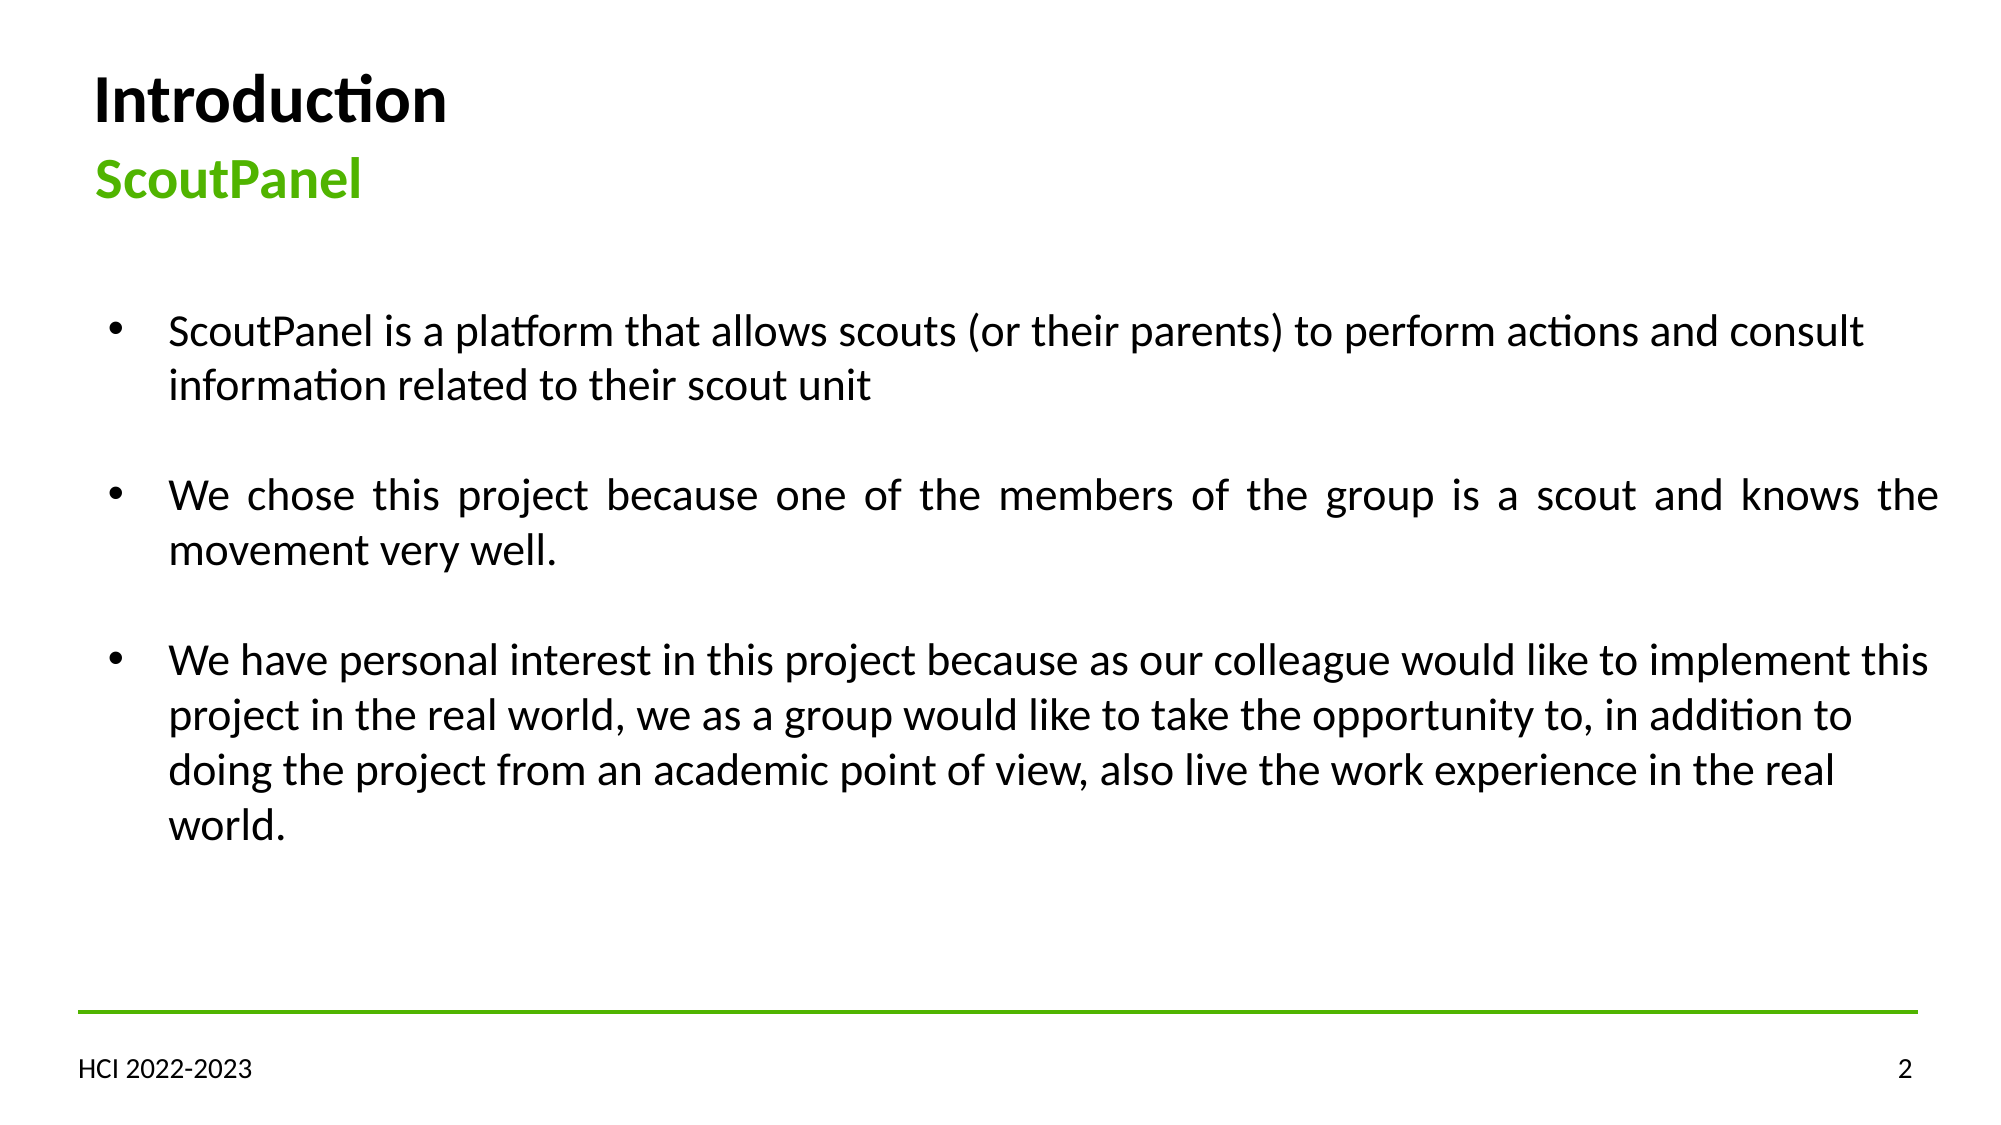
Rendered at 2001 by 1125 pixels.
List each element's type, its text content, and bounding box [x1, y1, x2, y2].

text_box HCI 2022-2023 [63, 1041, 606, 1093]
text_box Introduction [78, 54, 1922, 146]
text_box ScoutPanel [95, 140, 1922, 281]
text_box ScoutPanel is a platform that allows scouts (or their parents) to perform actions and consult information related to their scout unit We chose this project because one of the members of the group is a scout and knows the movement very well. We have personal interest in this project because as our colleague would like to implement this project in the real world, we as a group would like to take the opportunity to, in addition to doing the project from an academic point of view, also live the work experience in the real world. [78, 292, 1956, 943]
text_box ‹#› [1807, 1041, 1928, 1093]
